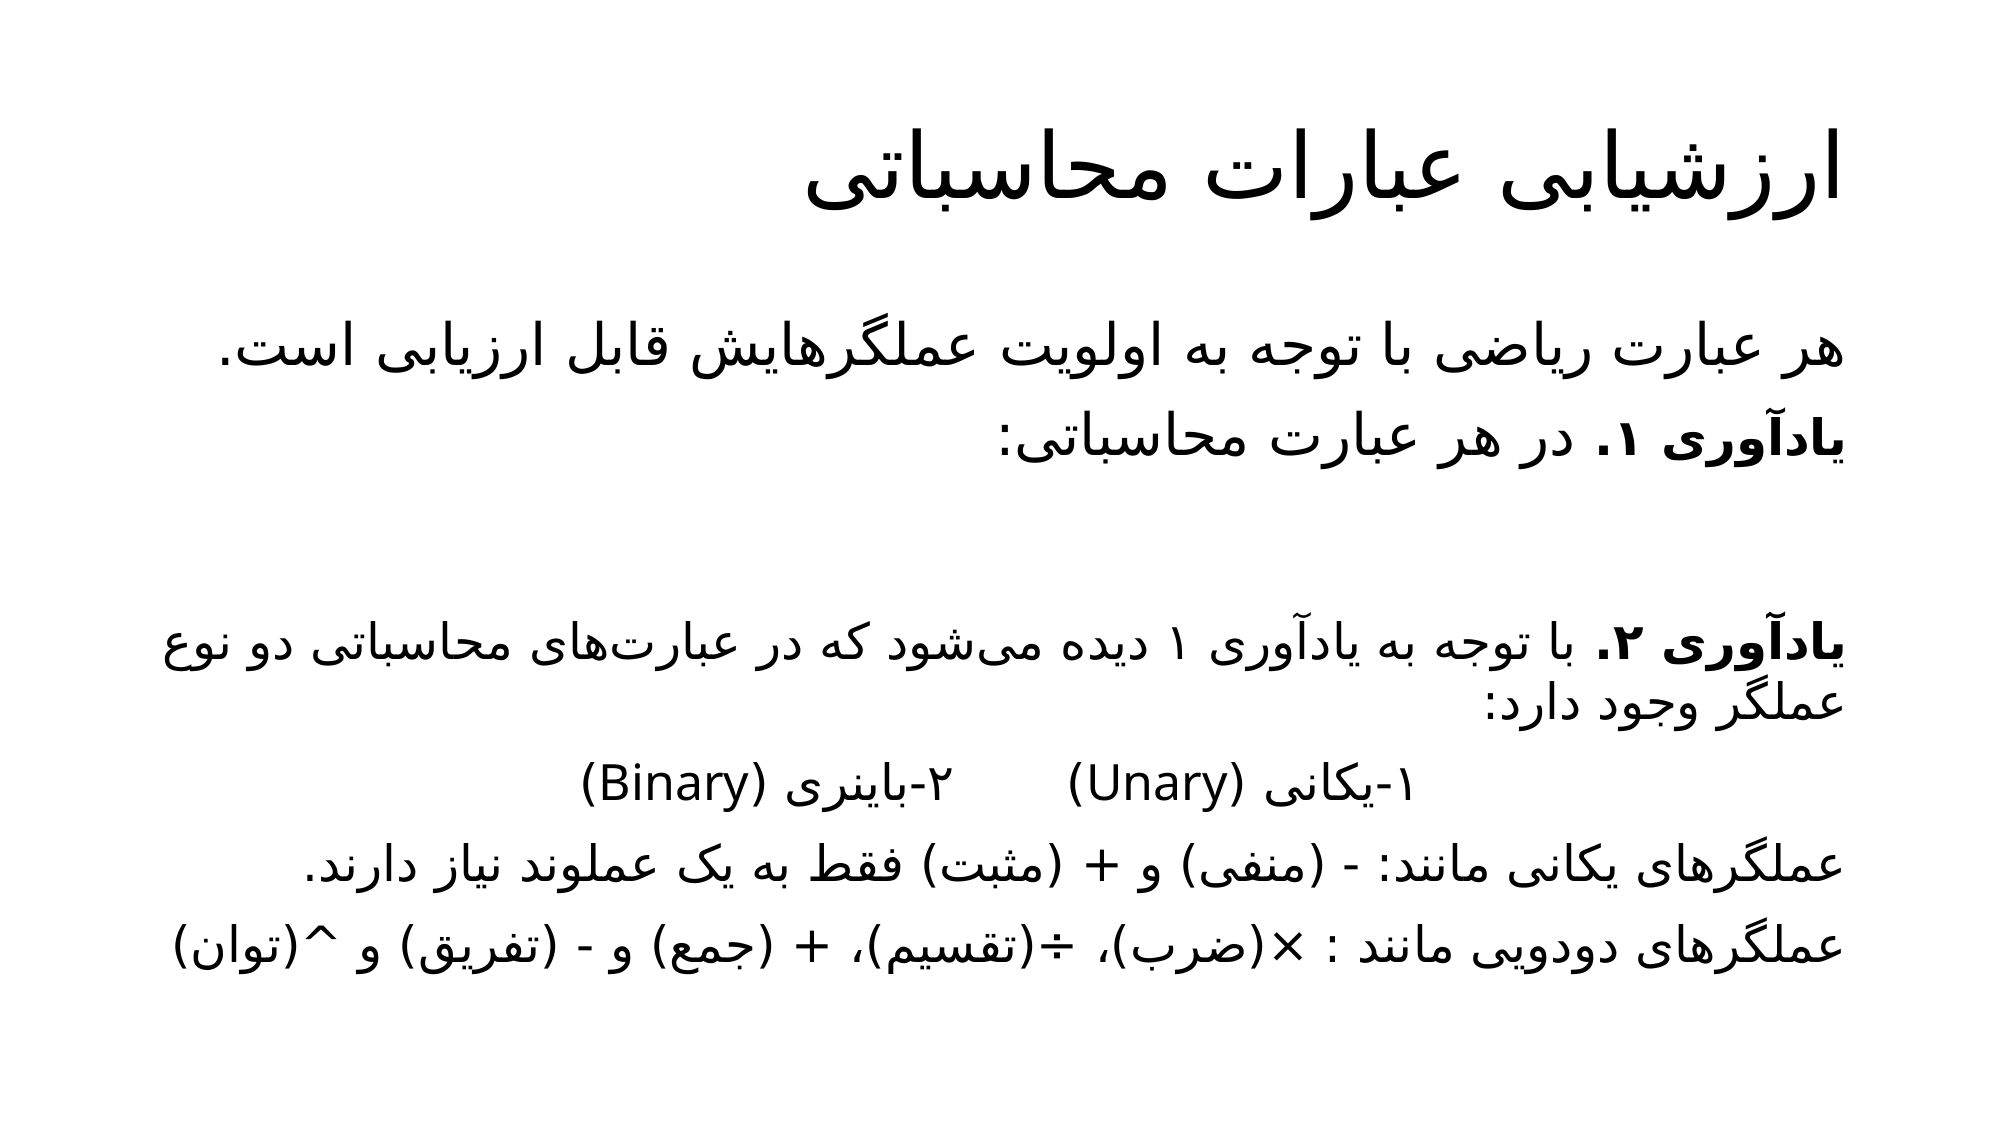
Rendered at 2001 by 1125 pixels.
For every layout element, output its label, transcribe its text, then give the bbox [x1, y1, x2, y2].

title ارزشیابی عبارات محاسباتی [137, 59, 1863, 278]
